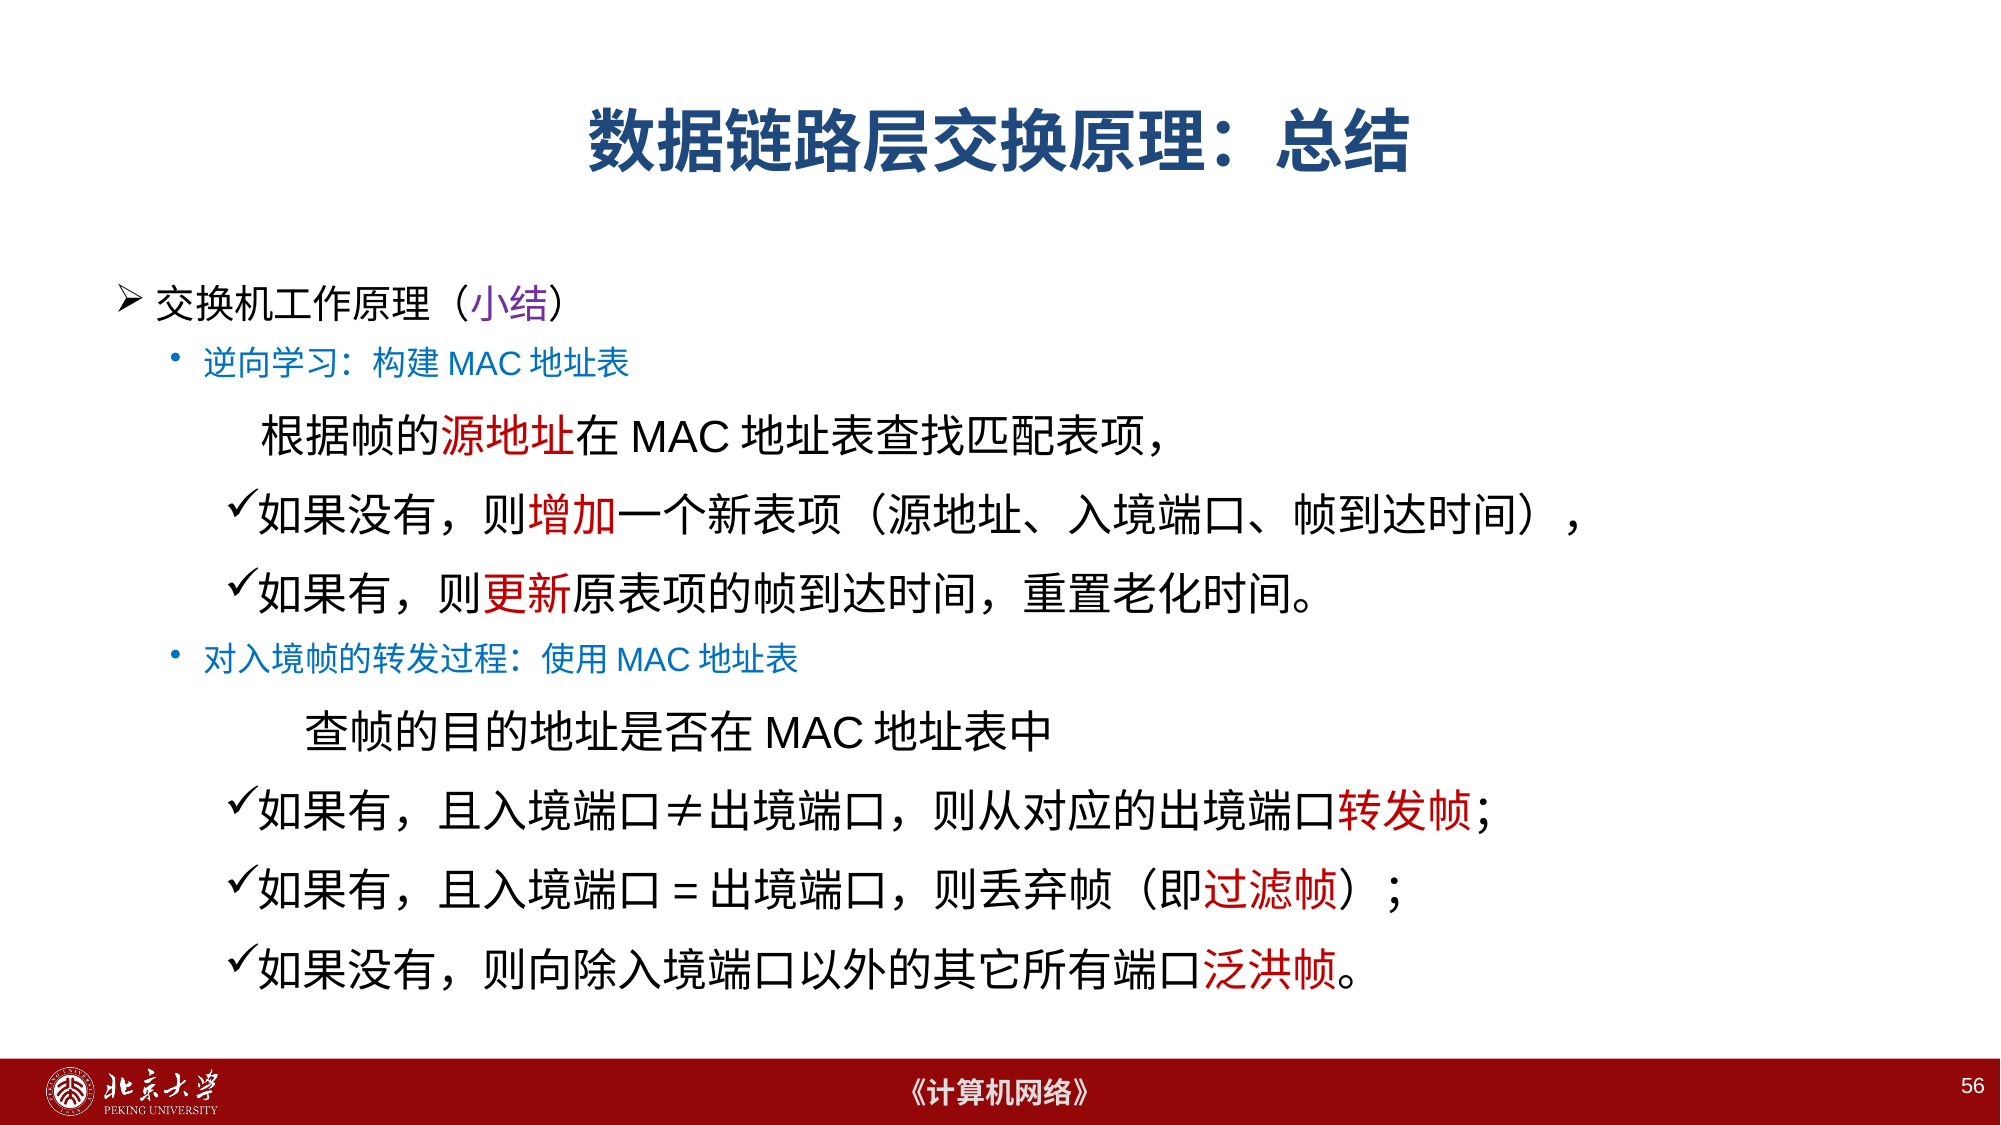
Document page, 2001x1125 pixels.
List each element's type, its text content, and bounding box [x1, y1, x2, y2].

slide_number 56 [1455, 1064, 2000, 1125]
list 交换机工作原理（小结） 逆向学习：构建MAC地址表 根据帧的源地址在MAC地址表查找匹配表项， 如果没有，则增加一个新表项（源地址、入境端口、帧到达时间）， 如果有，则更新原表项的帧到达时间，重置老化时间。 对入境帧的转发过程：使用MAC地址表 查帧的目的地址是否在MAC地址表中 如果有，且入境端口≠出境端口，则从对应的出境端口转发帧； 如果有，且入境端口=出境端口，则丢弃帧（即过滤帧）； 如果没有，则向除入境端口以外的其它所有端口泛洪帧。 [99, 262, 1900, 1005]
title 数据链路层交换原理：总结 [99, 45, 1900, 233]
picture [46, 1067, 218, 1116]
